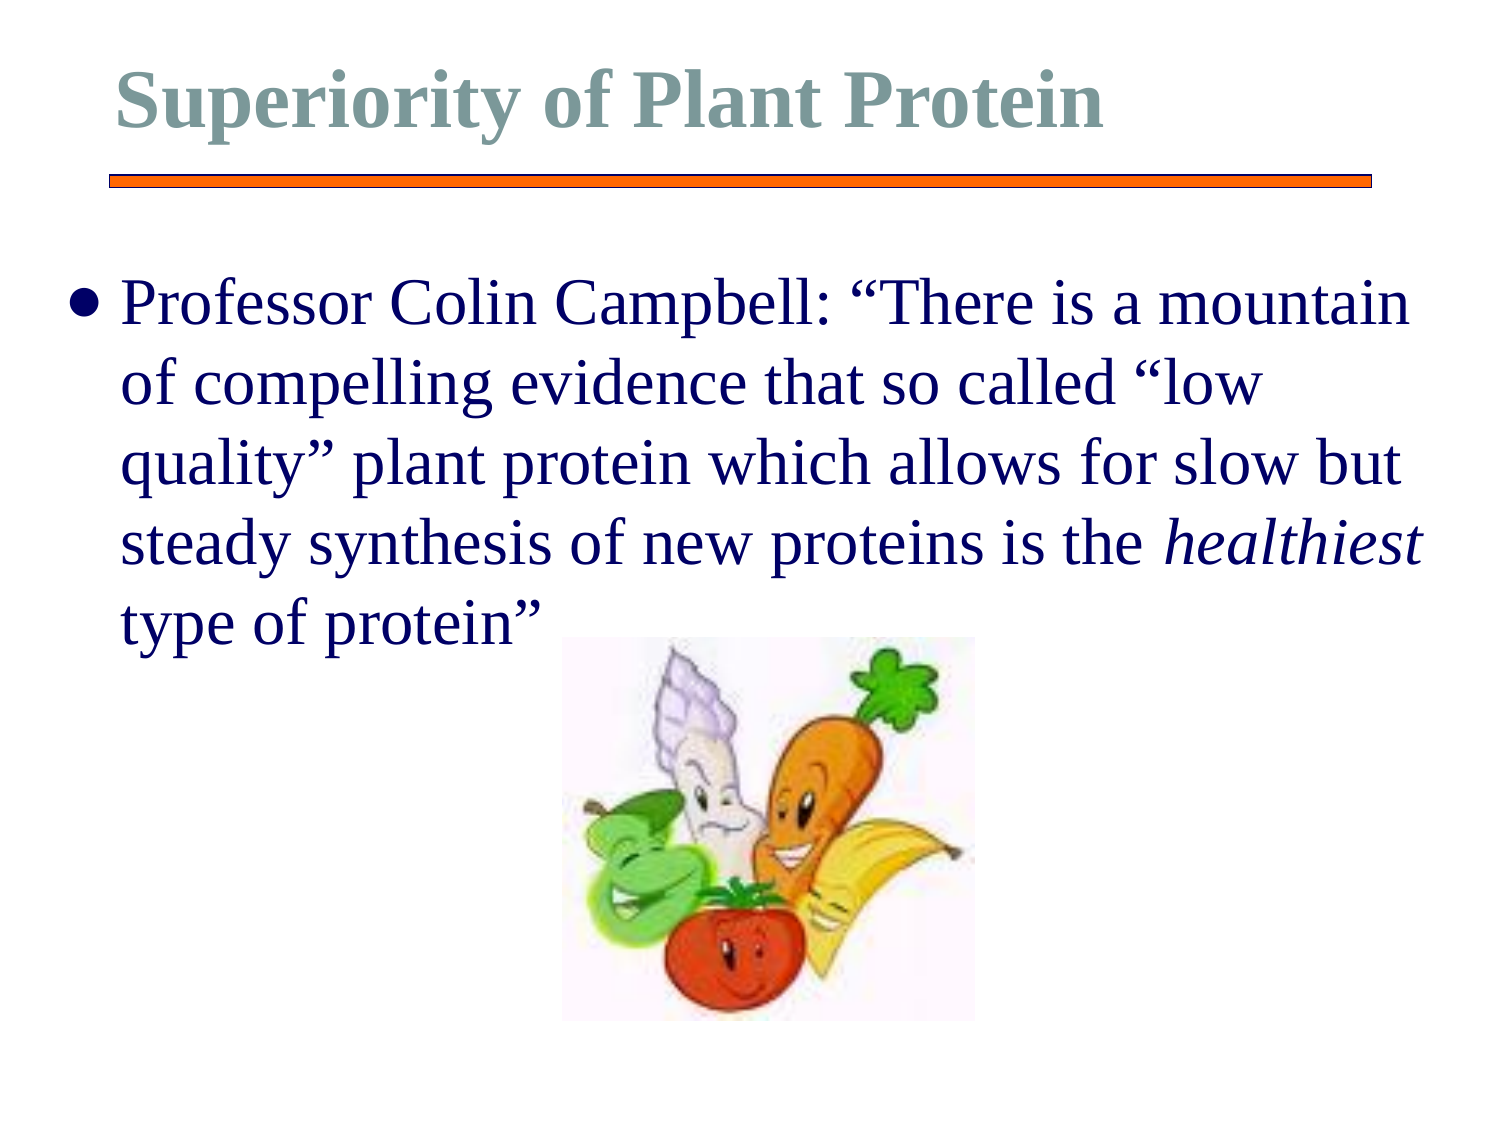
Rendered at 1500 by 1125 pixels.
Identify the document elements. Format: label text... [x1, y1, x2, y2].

title Superiority of Plant Protein [99, 12, 1375, 175]
picture [562, 637, 976, 1022]
list Professor Colin Campbell: “There is a mountain of compelling evidence that so called “low quality” plant protein which allows for slow but steady synthesis of new proteins is the healthiest type of protein” [49, 250, 1445, 1001]
